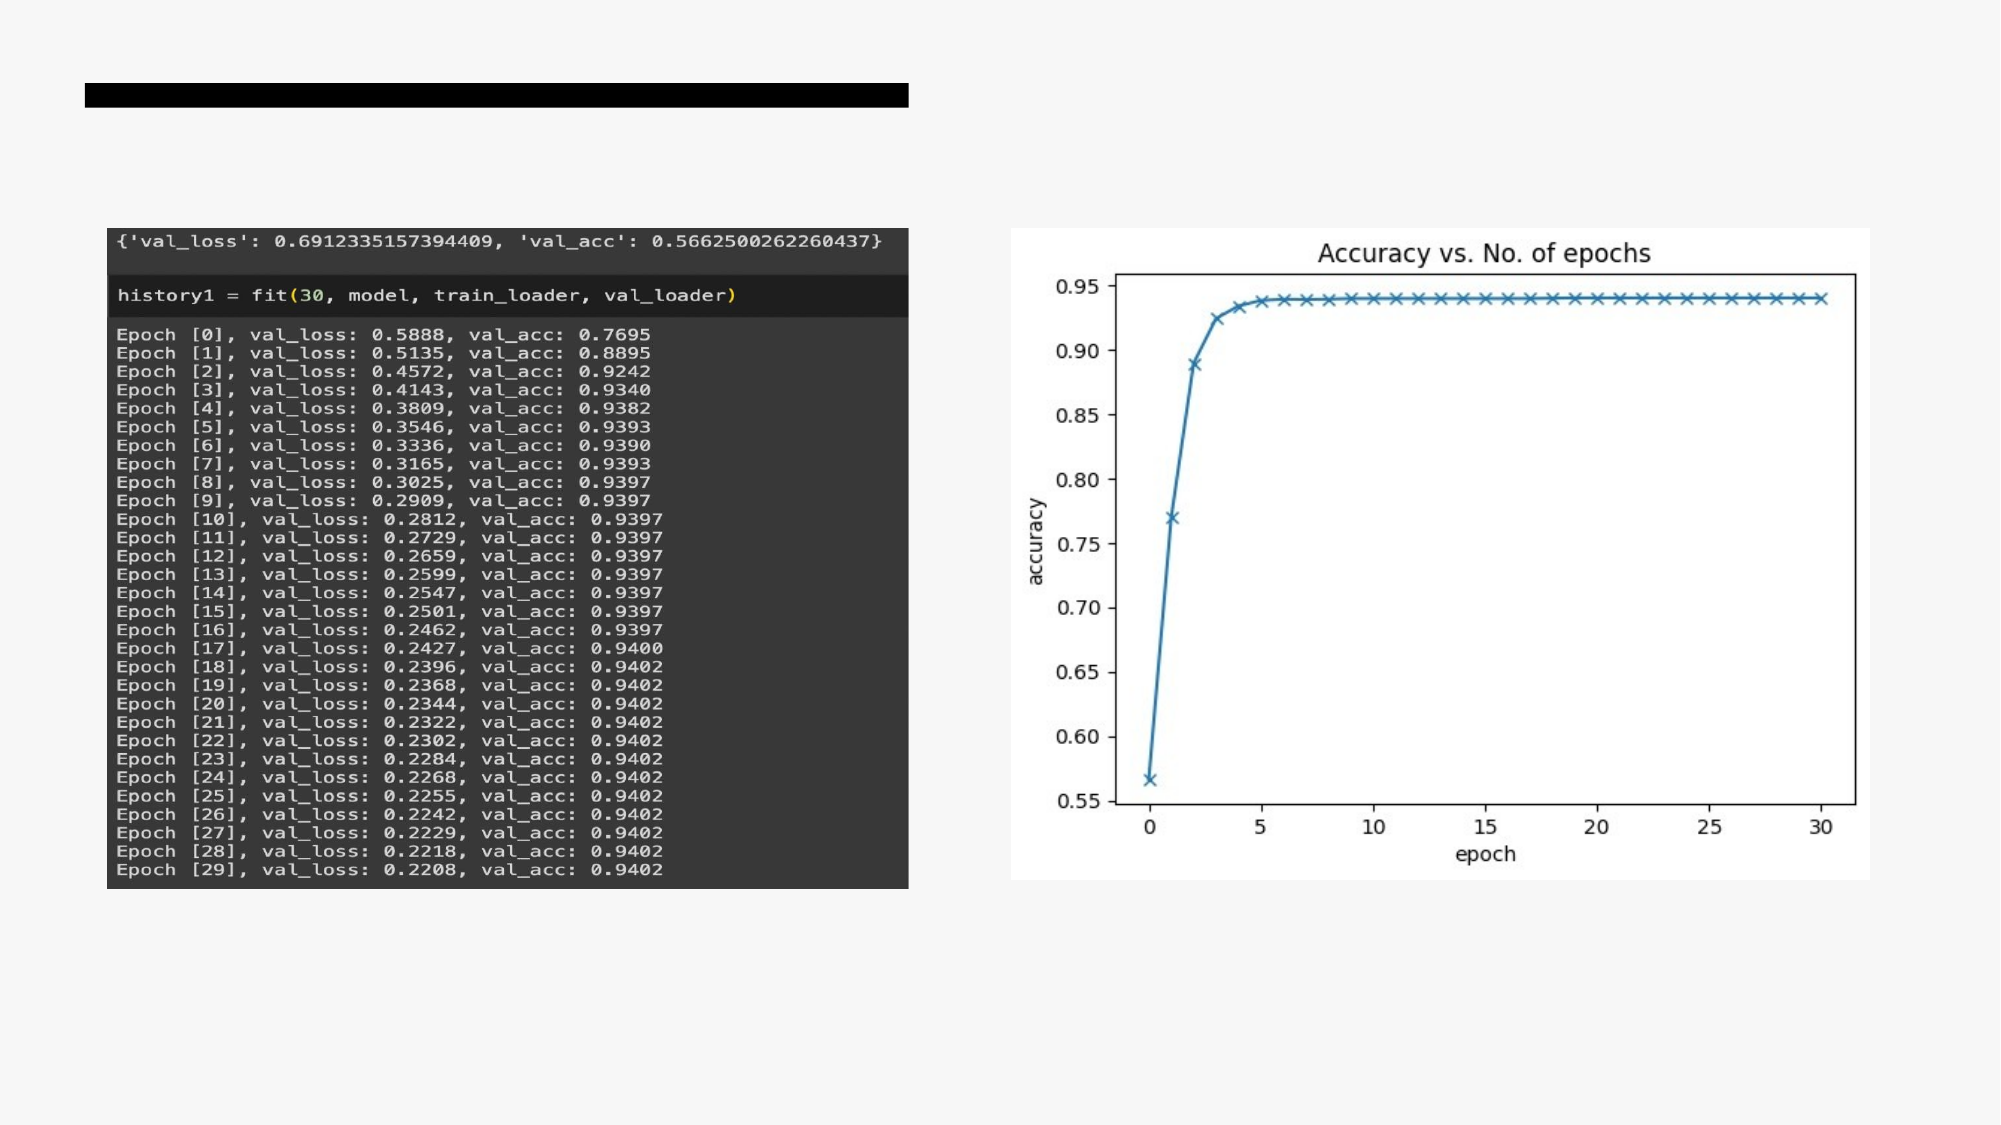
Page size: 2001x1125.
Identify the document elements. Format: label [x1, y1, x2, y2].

picture [107, 228, 909, 889]
picture [1010, 228, 1870, 880]
